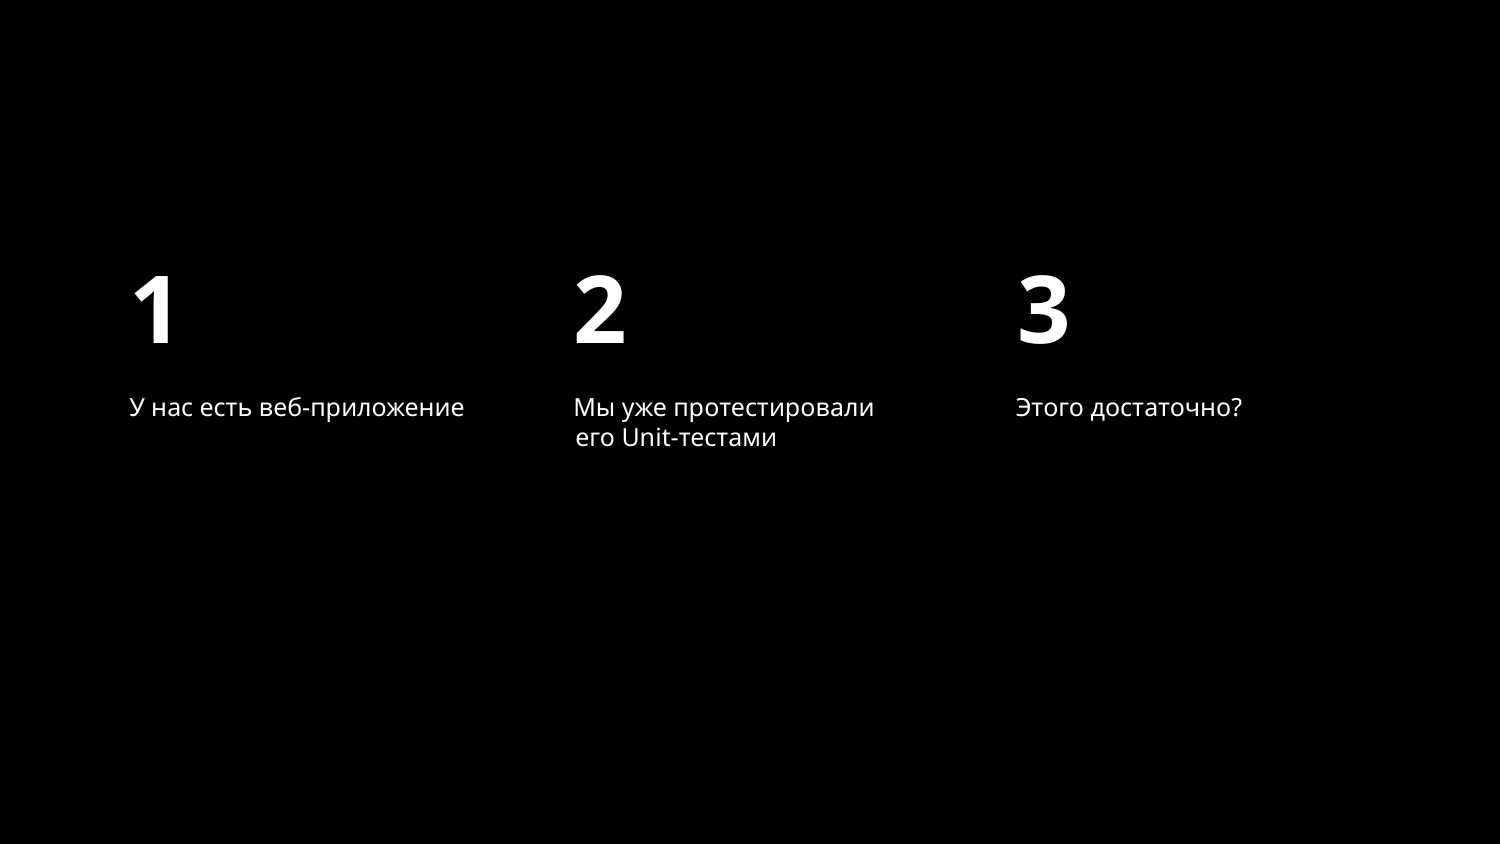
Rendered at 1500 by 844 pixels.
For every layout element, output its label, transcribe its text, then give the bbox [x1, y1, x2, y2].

list 2 [573, 257, 653, 369]
list 1 [129, 257, 209, 368]
subtitle У нас есть веб-приложение [129, 386, 485, 587]
list Мы уже протестировали его Unit-тестами [573, 385, 929, 587]
list Этого достаточно? [1015, 385, 1371, 587]
list 3 [1017, 257, 1097, 369]
